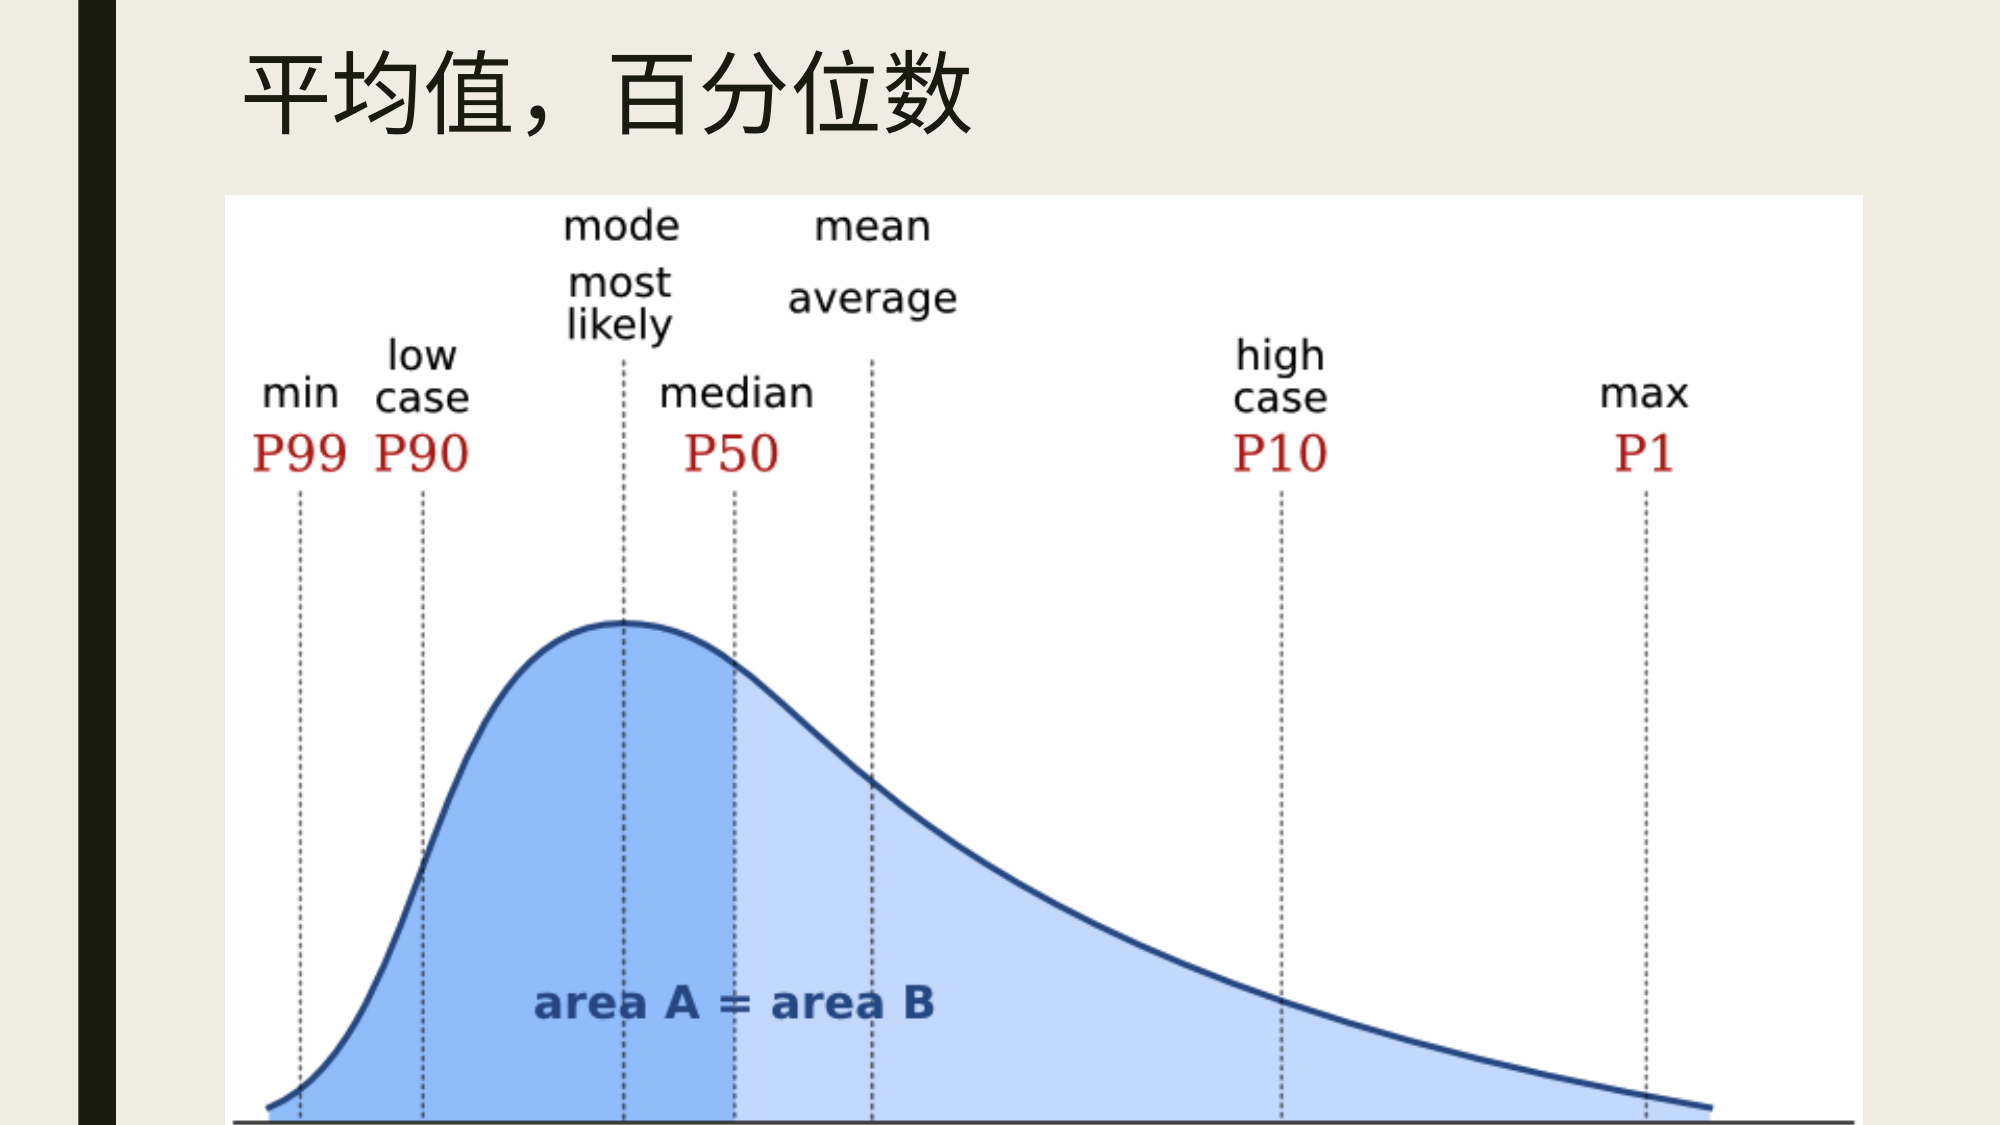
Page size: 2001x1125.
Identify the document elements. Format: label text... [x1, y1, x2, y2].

picture [224, 195, 1863, 1125]
title 平均值，百分位数 [225, 41, 1800, 195]
